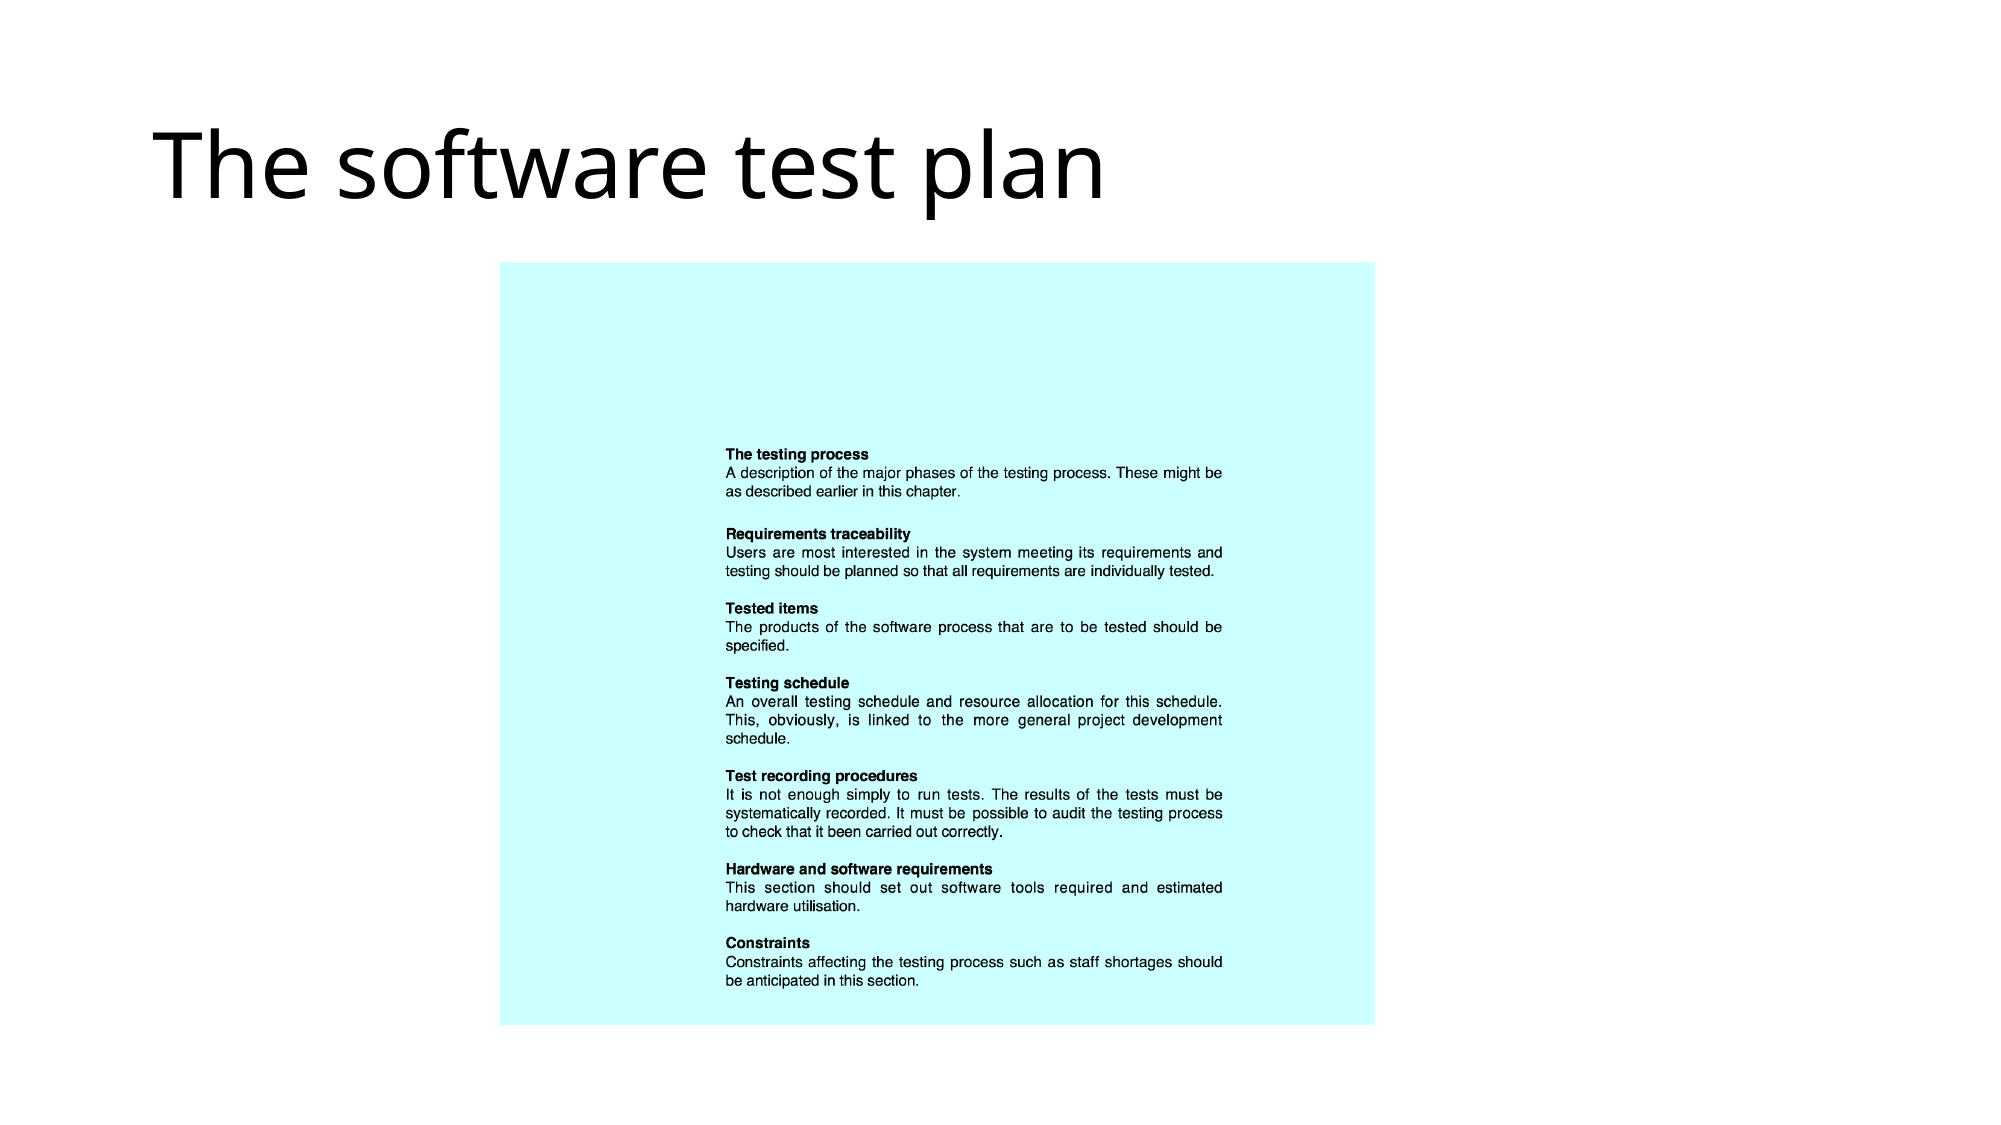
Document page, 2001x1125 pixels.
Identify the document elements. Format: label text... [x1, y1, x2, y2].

text_box [500, 262, 1375, 1025]
title The software test plan [137, 59, 1863, 278]
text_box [574, 274, 1313, 989]
